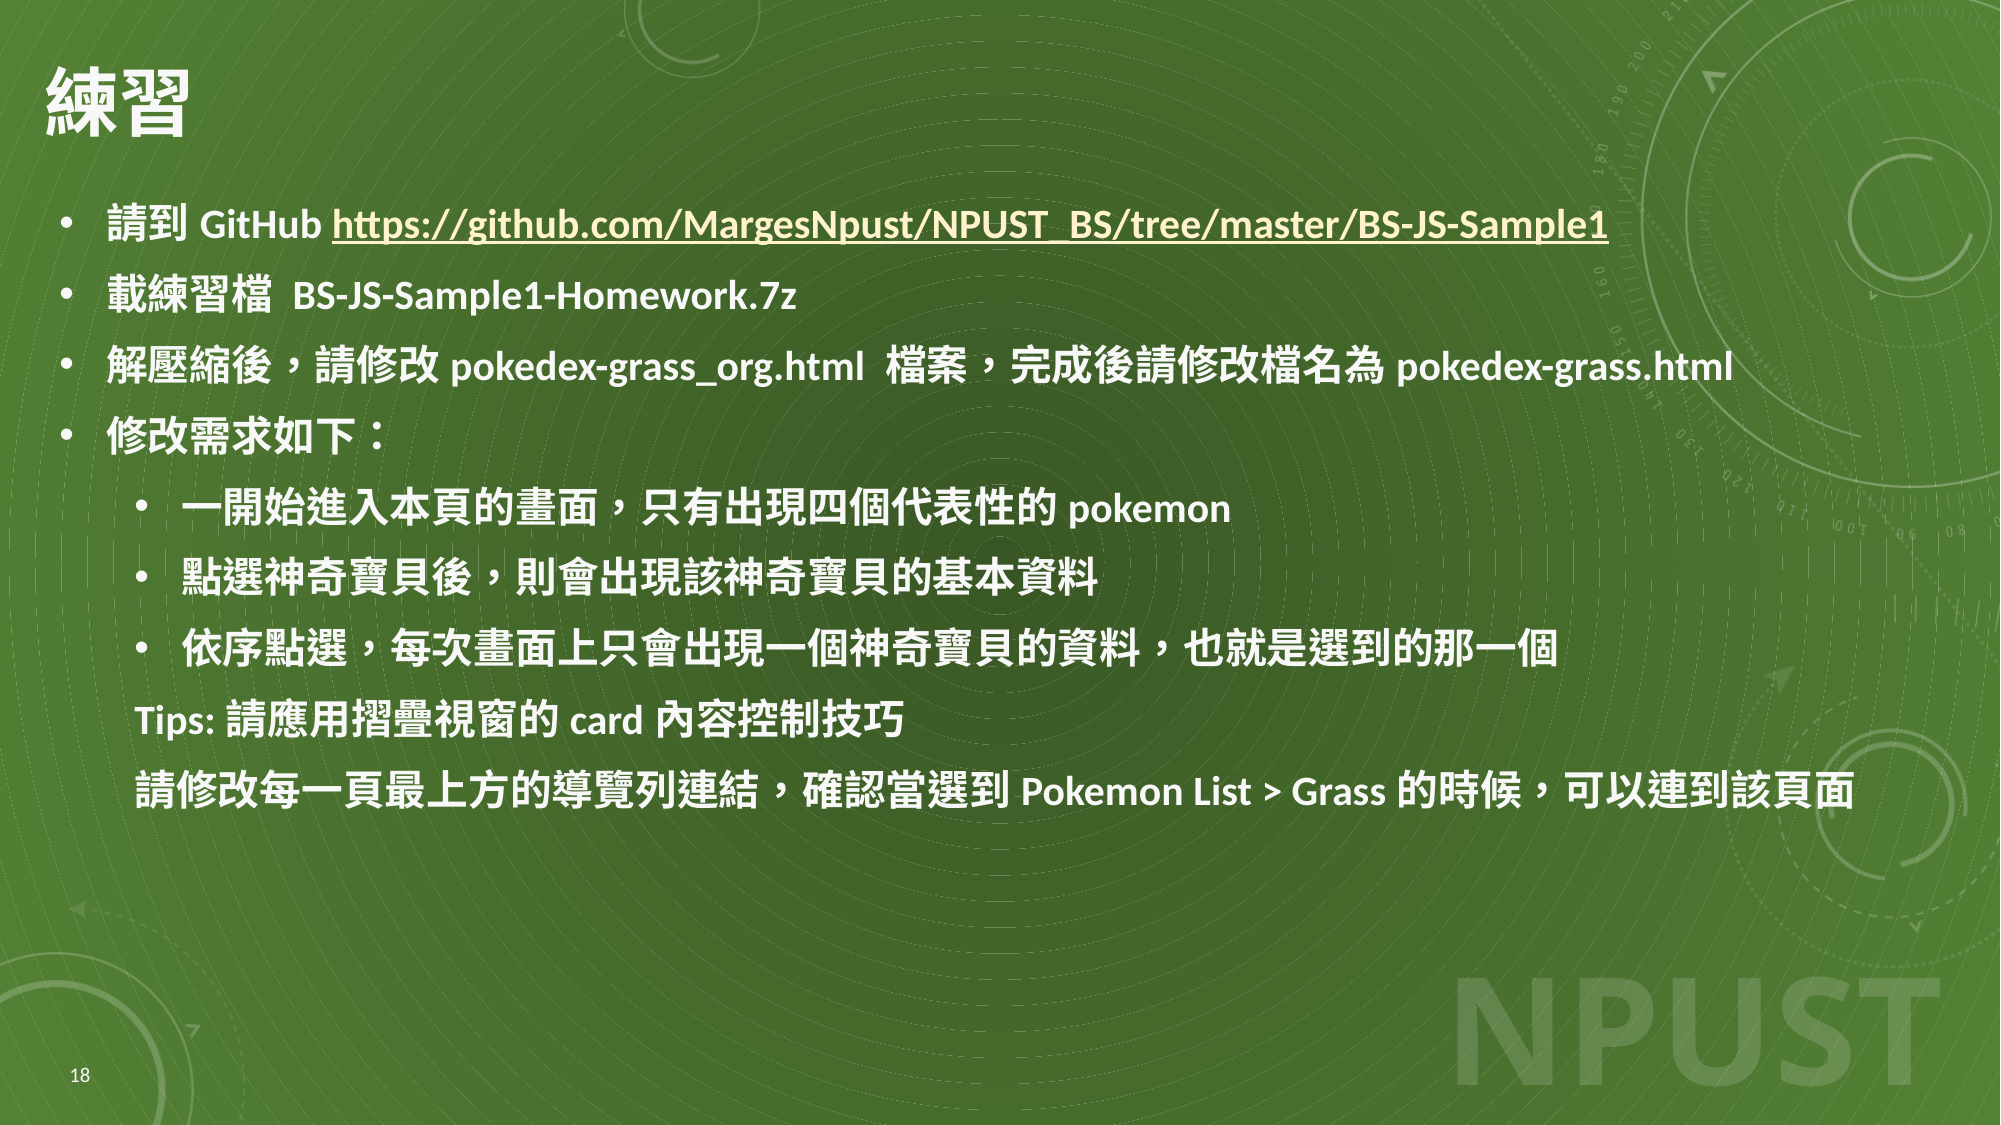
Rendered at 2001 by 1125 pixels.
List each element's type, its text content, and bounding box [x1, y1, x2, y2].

picture [0, 0, 2000, 1125]
title 練習 [29, 24, 1937, 177]
list 請到GitHub https://github.com/MargesNpust/NPUST_BS/tree/master/BS-JS-Sample1 載練習檔 BS-JS-Sample1-Homework.7z 解壓縮後，請修改pokedex-grass_org.html 檔案，完成後請修改檔名為pokedex-grass.html 修改需求如下： 一開始進入本頁的畫面，只有出現四個代表性的pokemon 點選神奇寶貝後，則會出現該神奇寶貝的基本資料 依序點選，每次畫面上只會出現一個神奇寶貝的資料，也就是選到的那一個 Tips:請應用摺疊視窗的card內容控制技巧 請修改每一頁最上方的導覽列連結，確認當選到Pokemon List > Grass的時候，可以連到該頁面 [44, 189, 1910, 1024]
slide_number 18 [14, 1043, 106, 1106]
